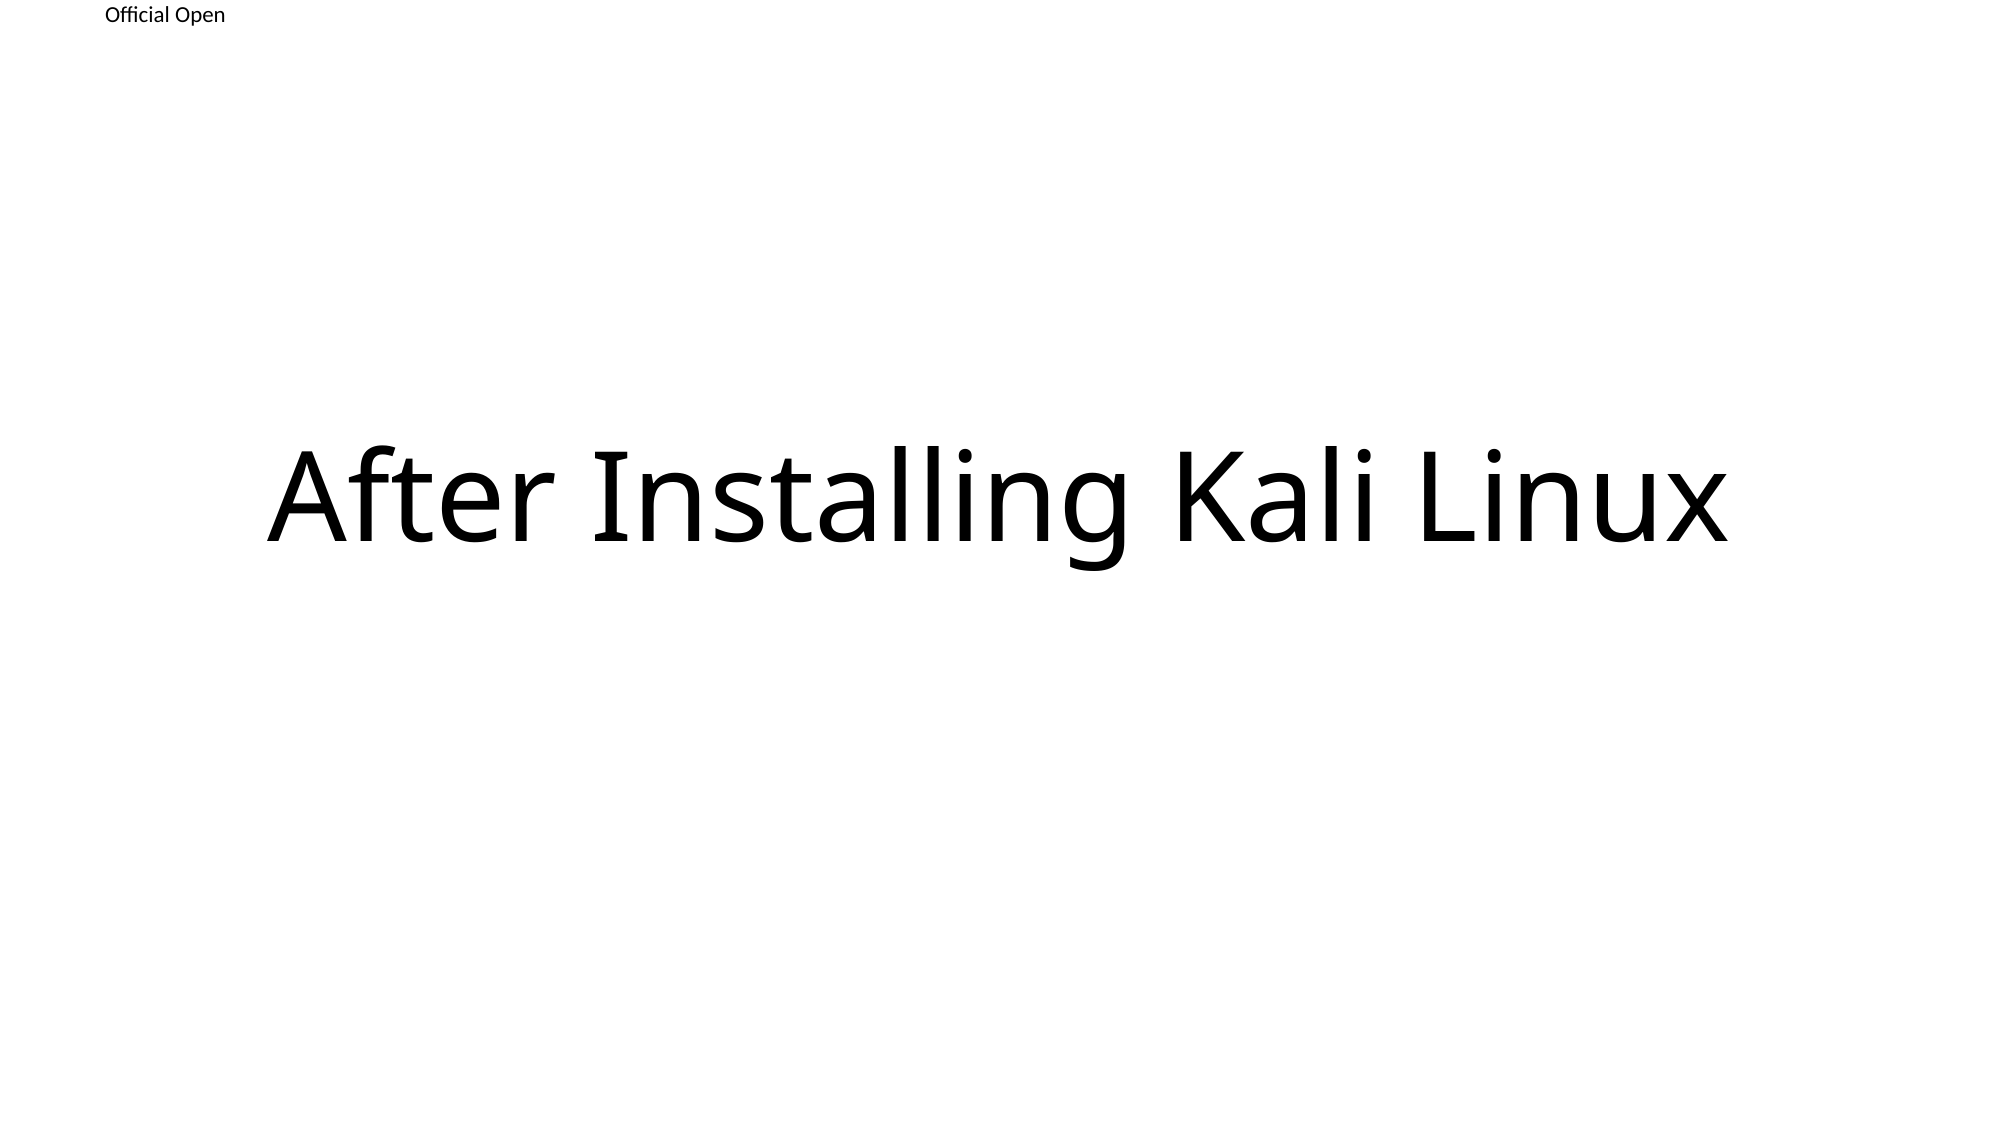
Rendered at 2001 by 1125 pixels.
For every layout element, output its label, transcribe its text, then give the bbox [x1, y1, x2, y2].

title After Installing Kali Linux [249, 184, 1750, 576]
